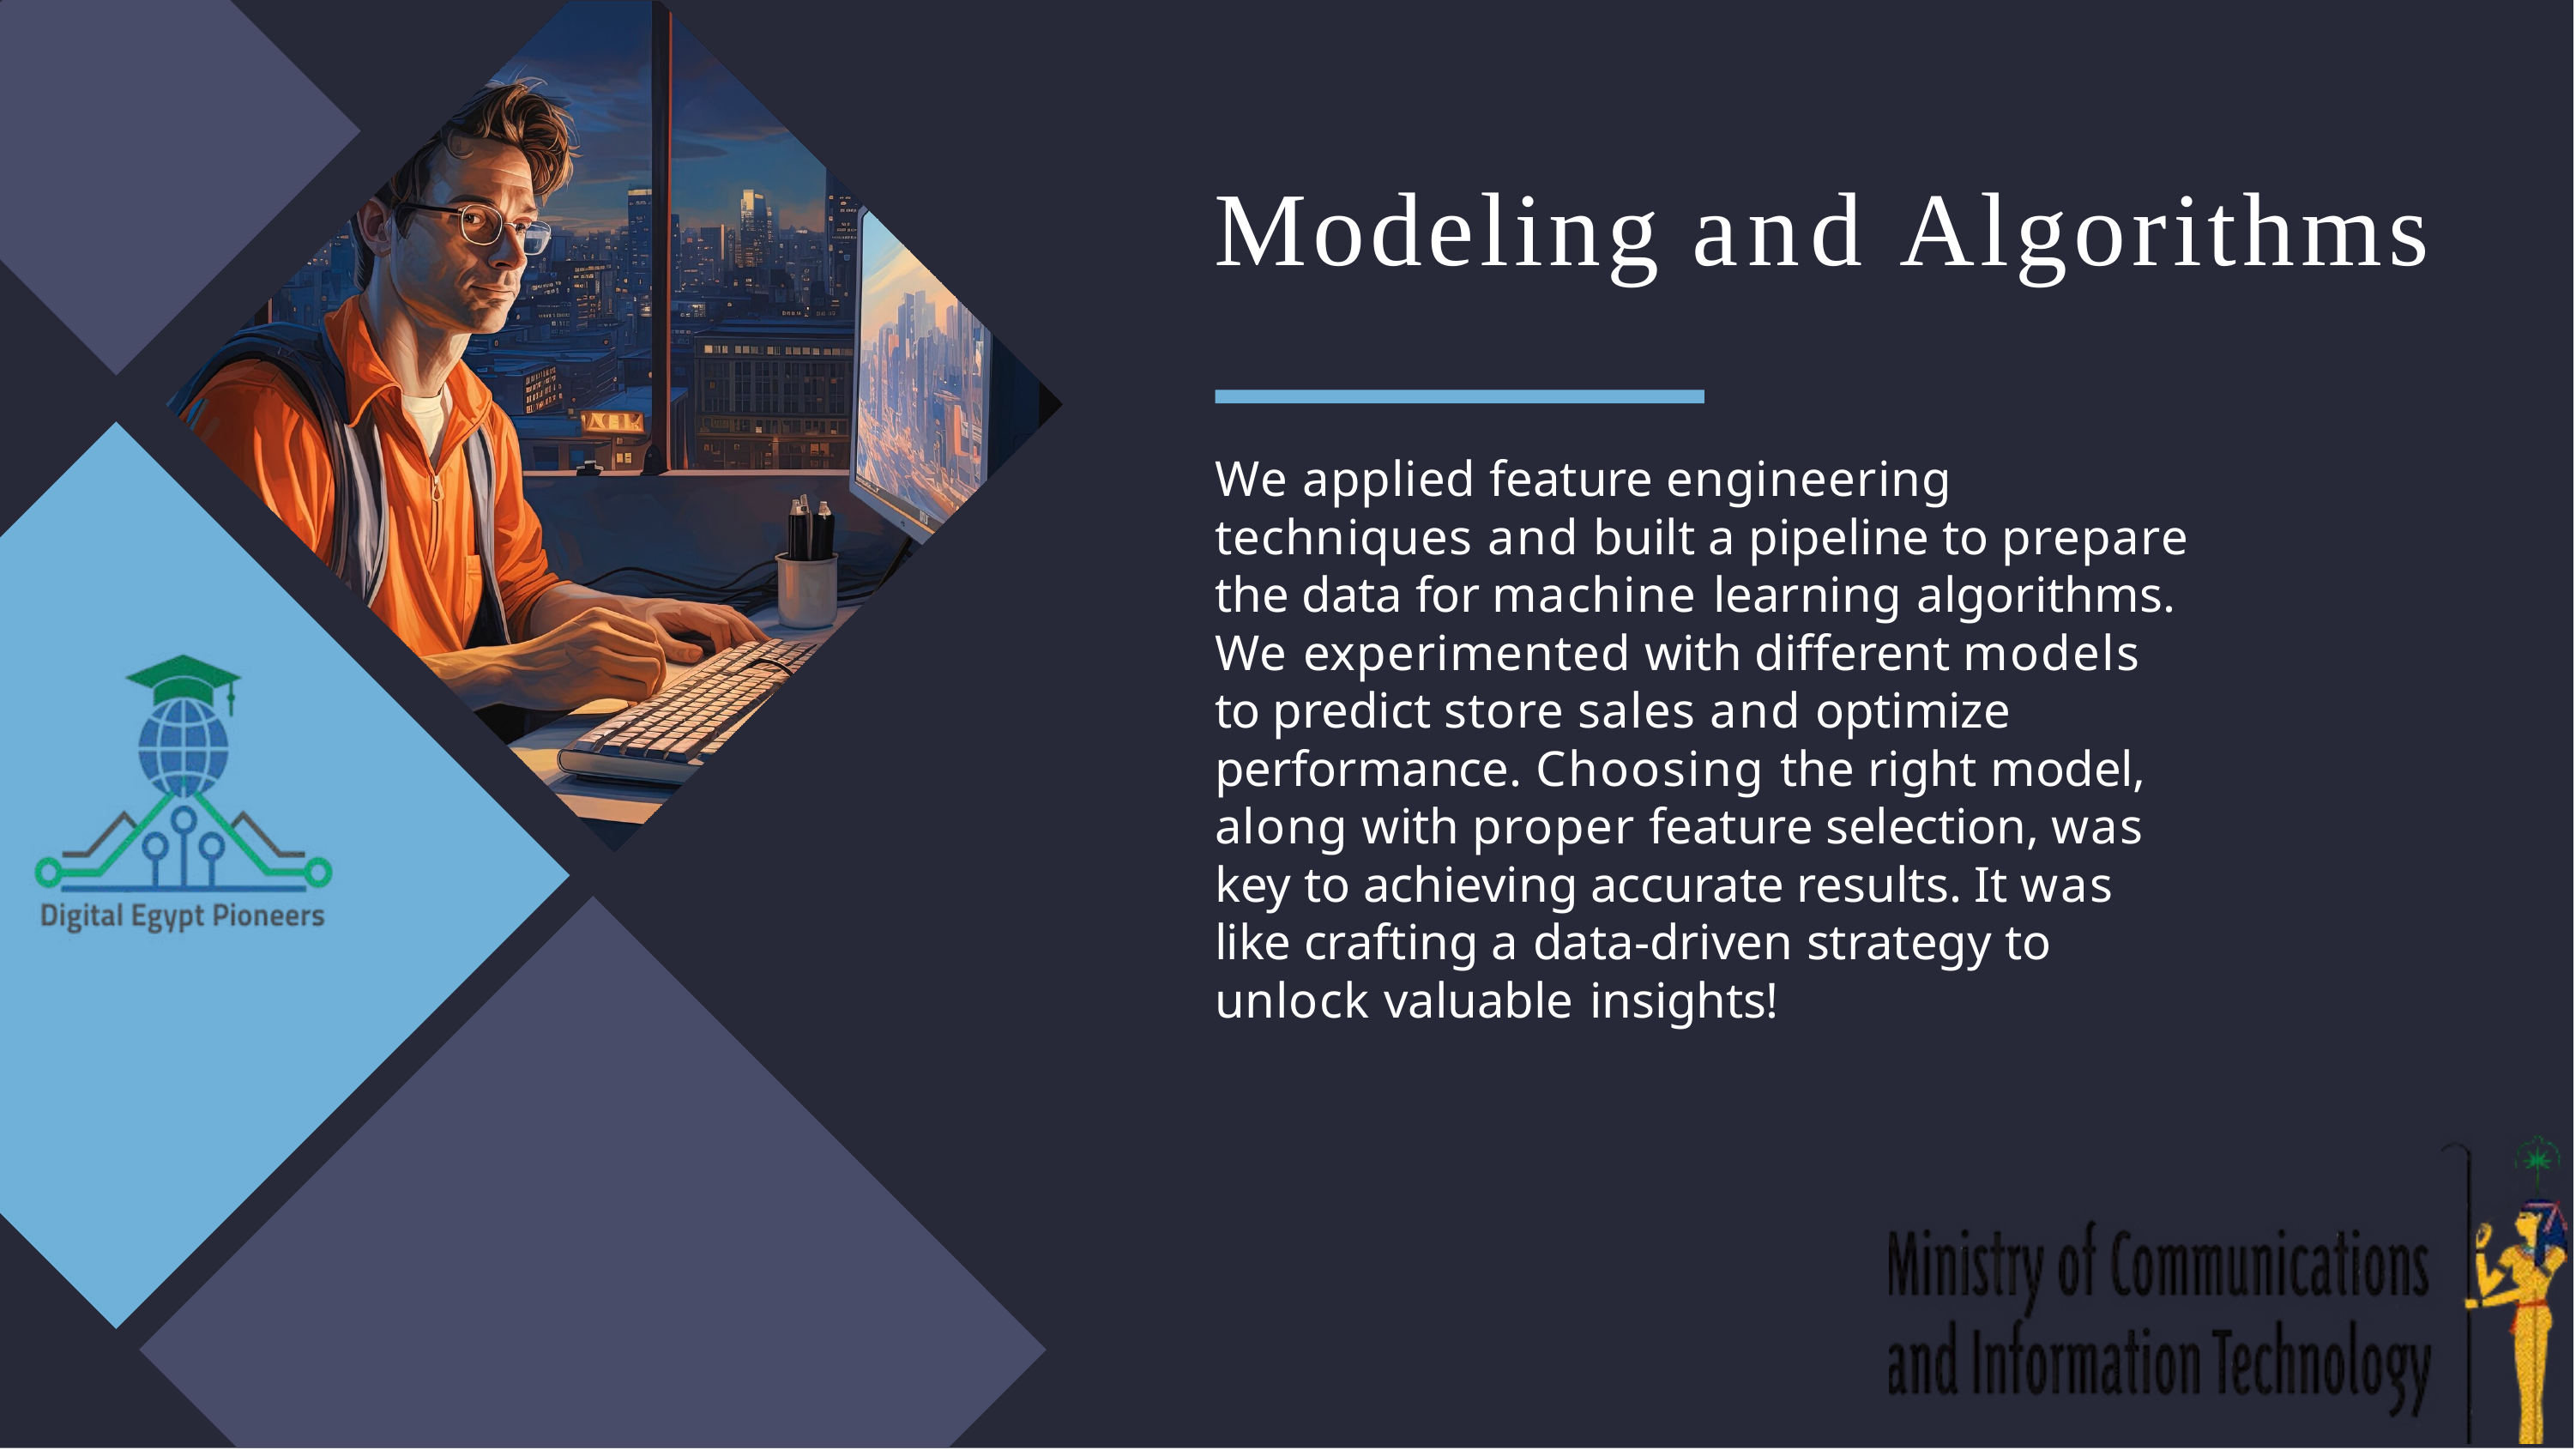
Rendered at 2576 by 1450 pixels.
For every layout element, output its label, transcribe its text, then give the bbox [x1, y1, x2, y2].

text_box We applied feature engineering techniques and built a pipeline to prepare the data for machine learning algorithms. We experimented with different models to predict store sales and optimize performance. Choosing the right model, along with proper feature selection, was key to achieving accurate results. It was like crafting a data-driven strategy to unlock valuable insights! [1213, 446, 2192, 1028]
picture [1888, 1134, 2567, 1444]
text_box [0, 0, 1063, 1448]
title Modeling and Algorithms [1212, 138, 2539, 403]
text_box [1215, 390, 1704, 404]
